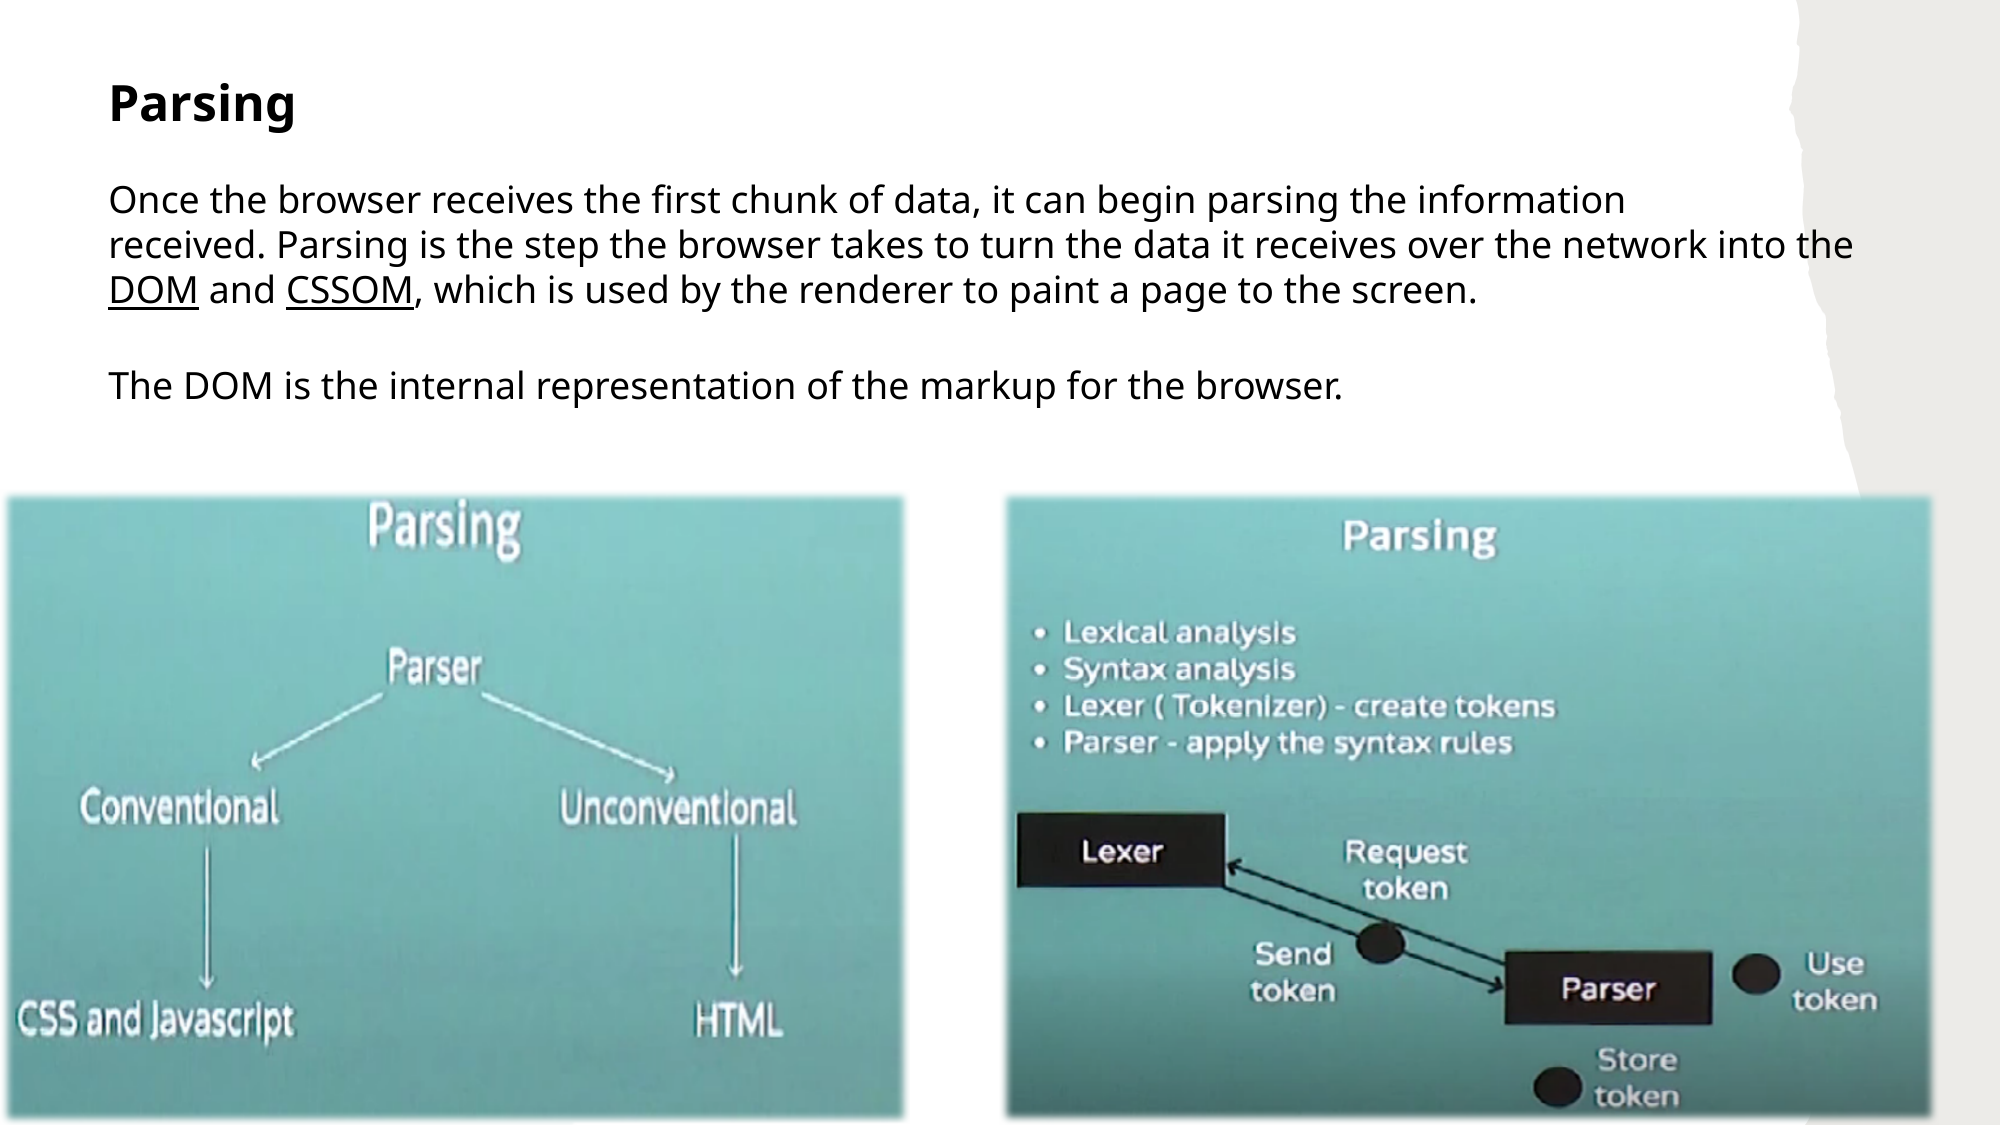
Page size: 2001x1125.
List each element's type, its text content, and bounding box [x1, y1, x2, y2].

picture [0, 489, 910, 1125]
text_box Parsing Once the browser receives the first chunk of data, it can begin parsing the information received. Parsing is the step the browser takes to turn the data it receives over the network into the DOM and CSSOM, which is used by the renderer to paint a page to the screen. The DOM is the internal representation of the markup for the browser. [93, 63, 1907, 415]
picture [999, 0, 2000, 1125]
